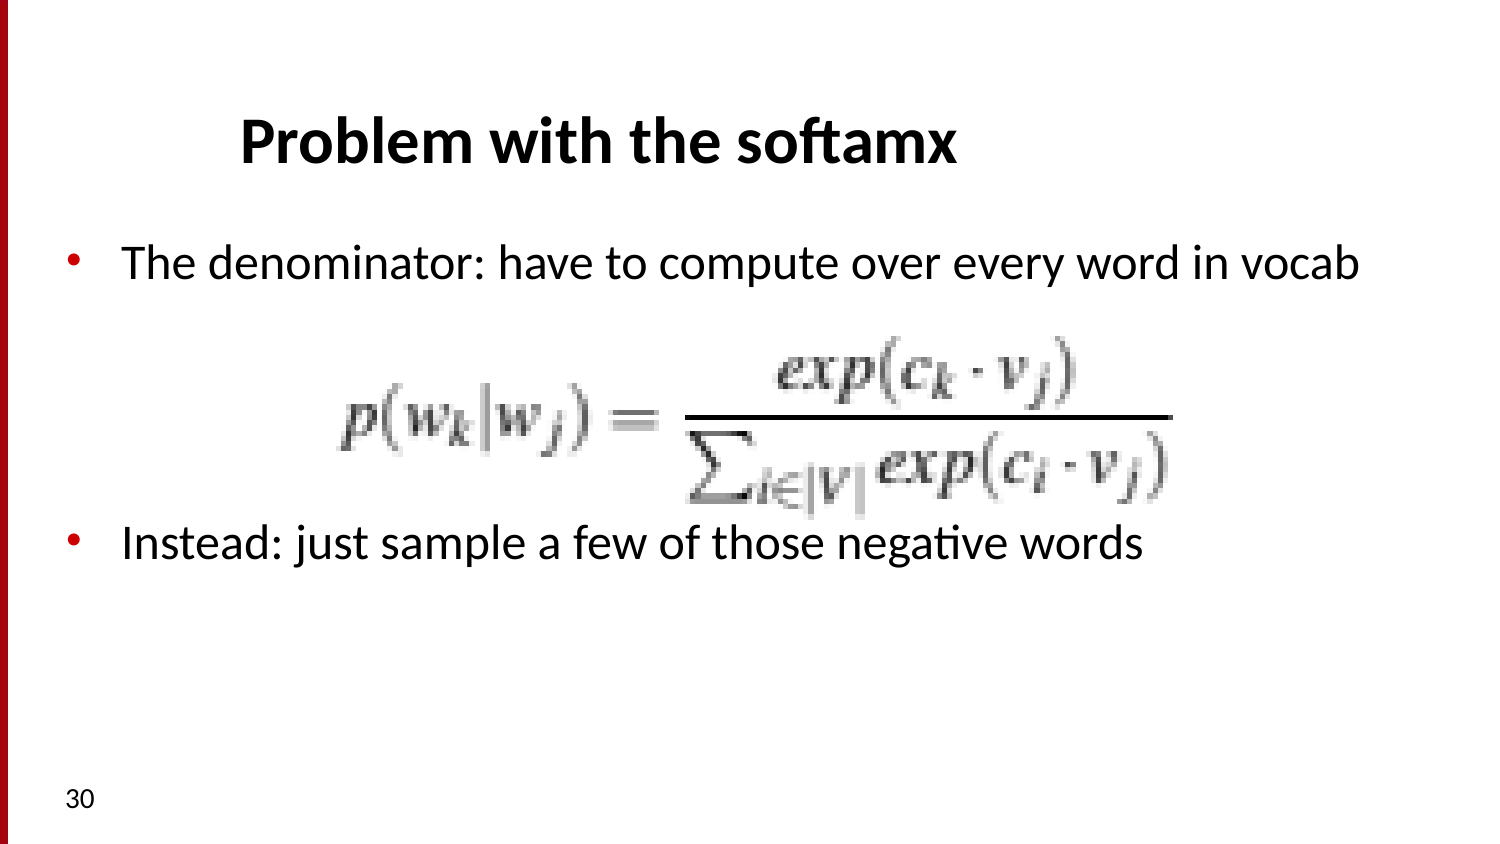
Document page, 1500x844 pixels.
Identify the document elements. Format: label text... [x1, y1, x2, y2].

slide_number 30 [49, 771, 376, 829]
picture [321, 321, 1179, 532]
title Problem with the softamx [225, 62, 1450, 185]
list The denominator: have to compute over every word in vocab Instead: just sample a few of those negative words [50, 221, 1450, 769]
